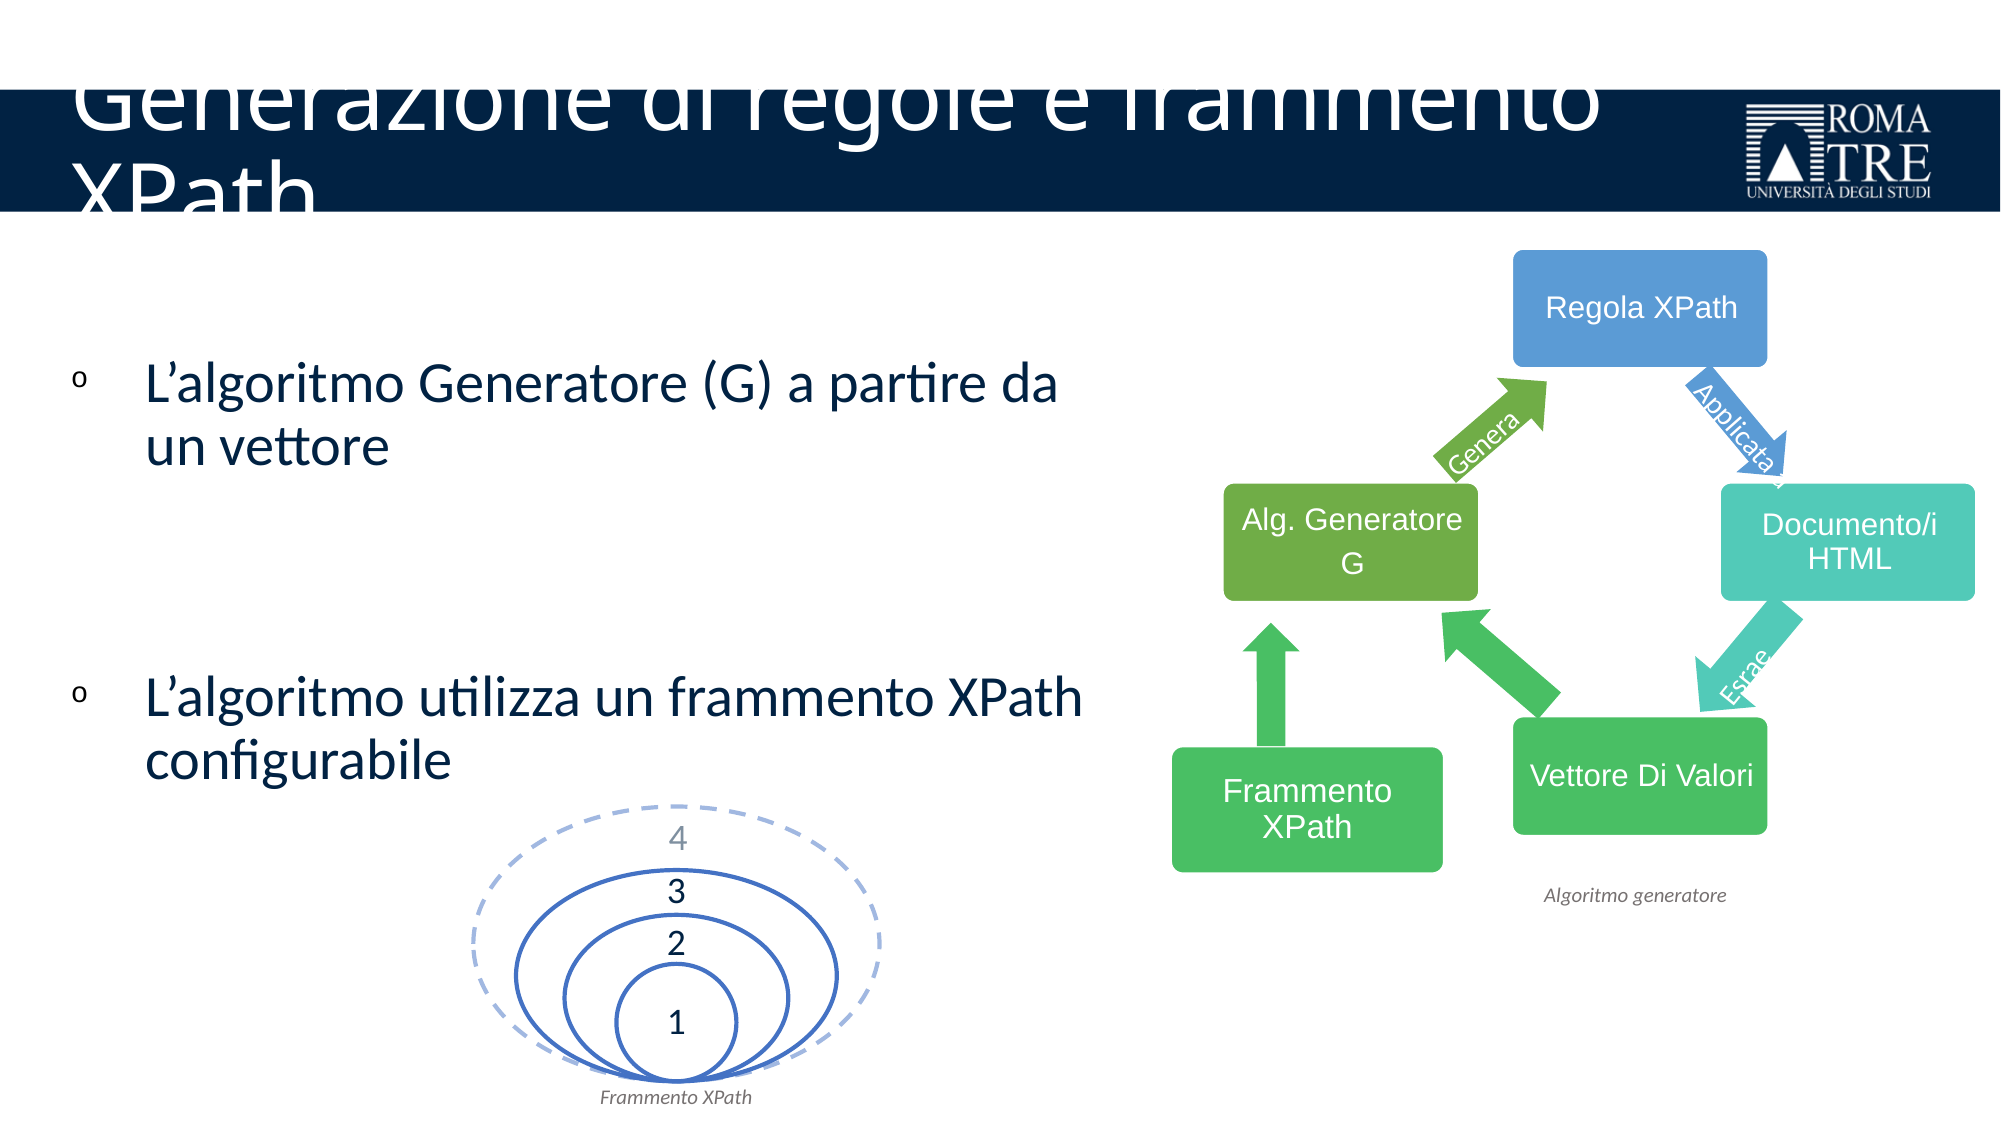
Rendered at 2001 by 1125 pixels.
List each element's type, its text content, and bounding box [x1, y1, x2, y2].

text_box Generazione di regole e frammento XPath [55, 91, 1831, 210]
text_box Algoritmo generatore [1333, 882, 1937, 914]
picture [0, 0, 2001, 1125]
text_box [473, 806, 880, 1082]
text_box Frammento XPath [374, 1075, 978, 1116]
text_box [1113, 247, 2000, 875]
text_box L’algoritmo Generatore (G) a partire da un vettore L’algoritmo utilizza un frammento XPath configurabile [55, 254, 1108, 807]
